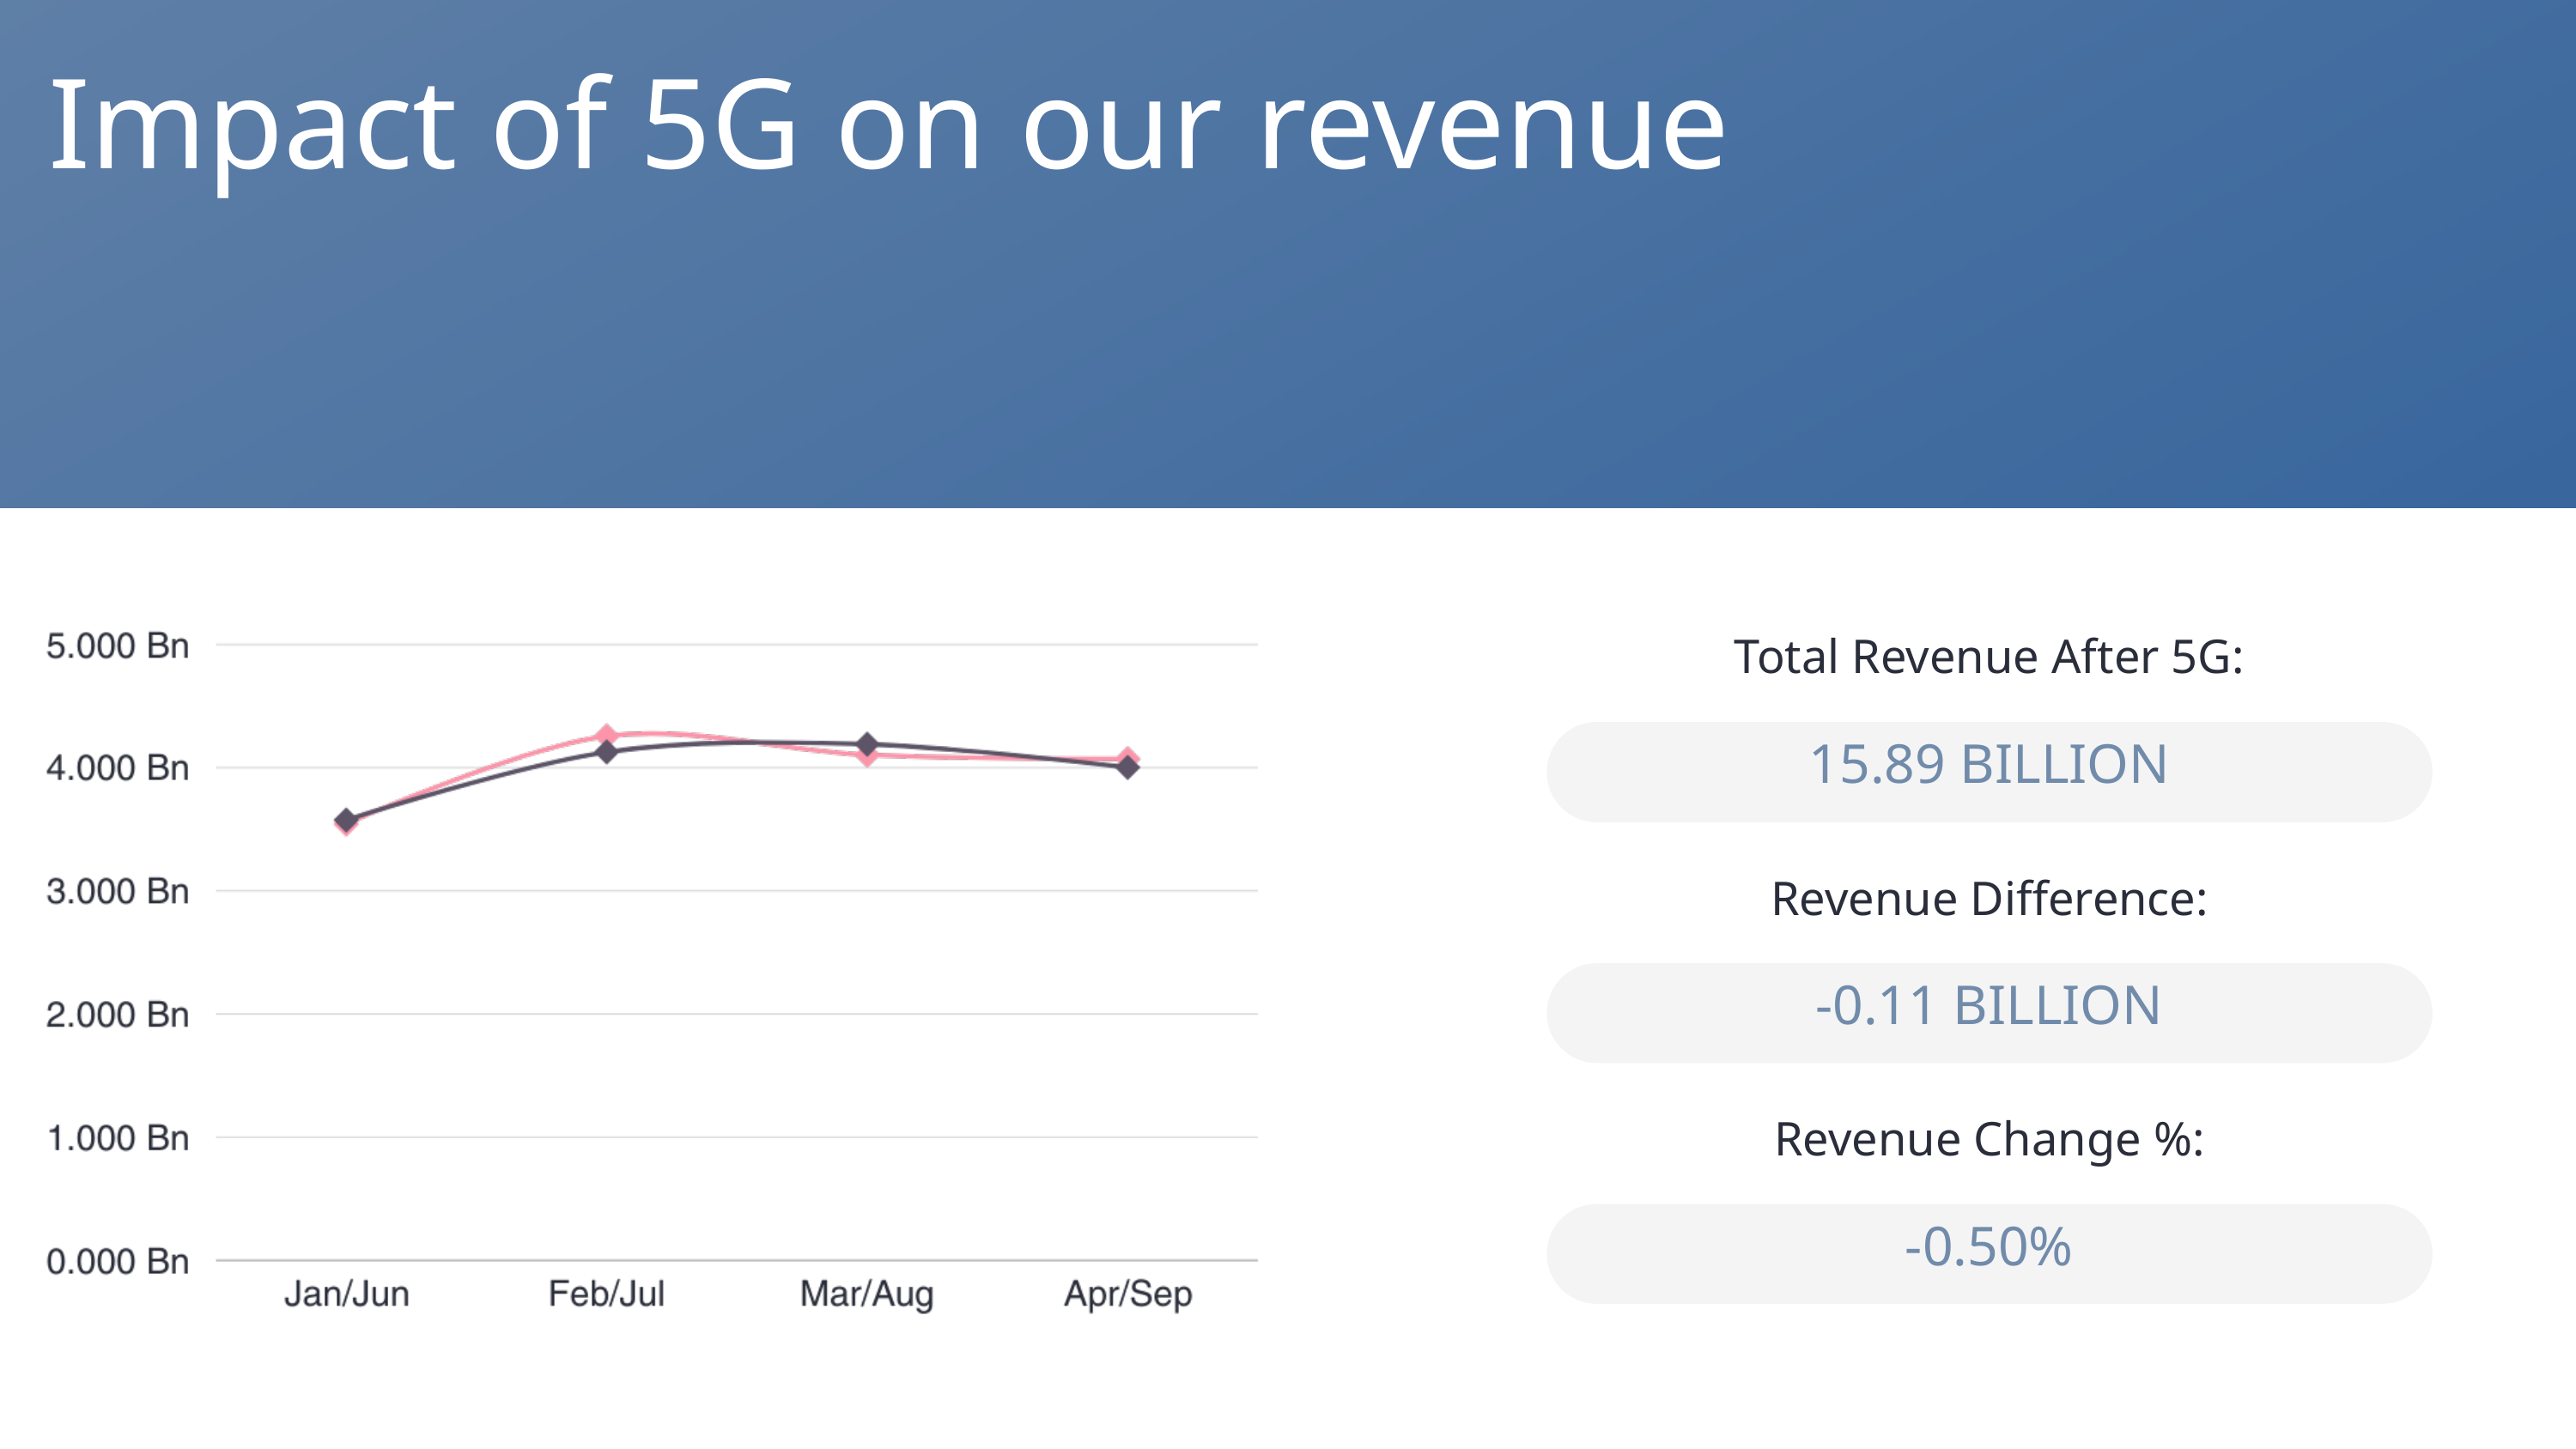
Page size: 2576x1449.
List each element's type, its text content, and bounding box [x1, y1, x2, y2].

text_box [1546, 623, 2433, 1304]
text_box [0, 0, 2576, 508]
text_box Impact of 5G on our revenue [48, 31, 1739, 194]
picture [0, 508, 1379, 1437]
